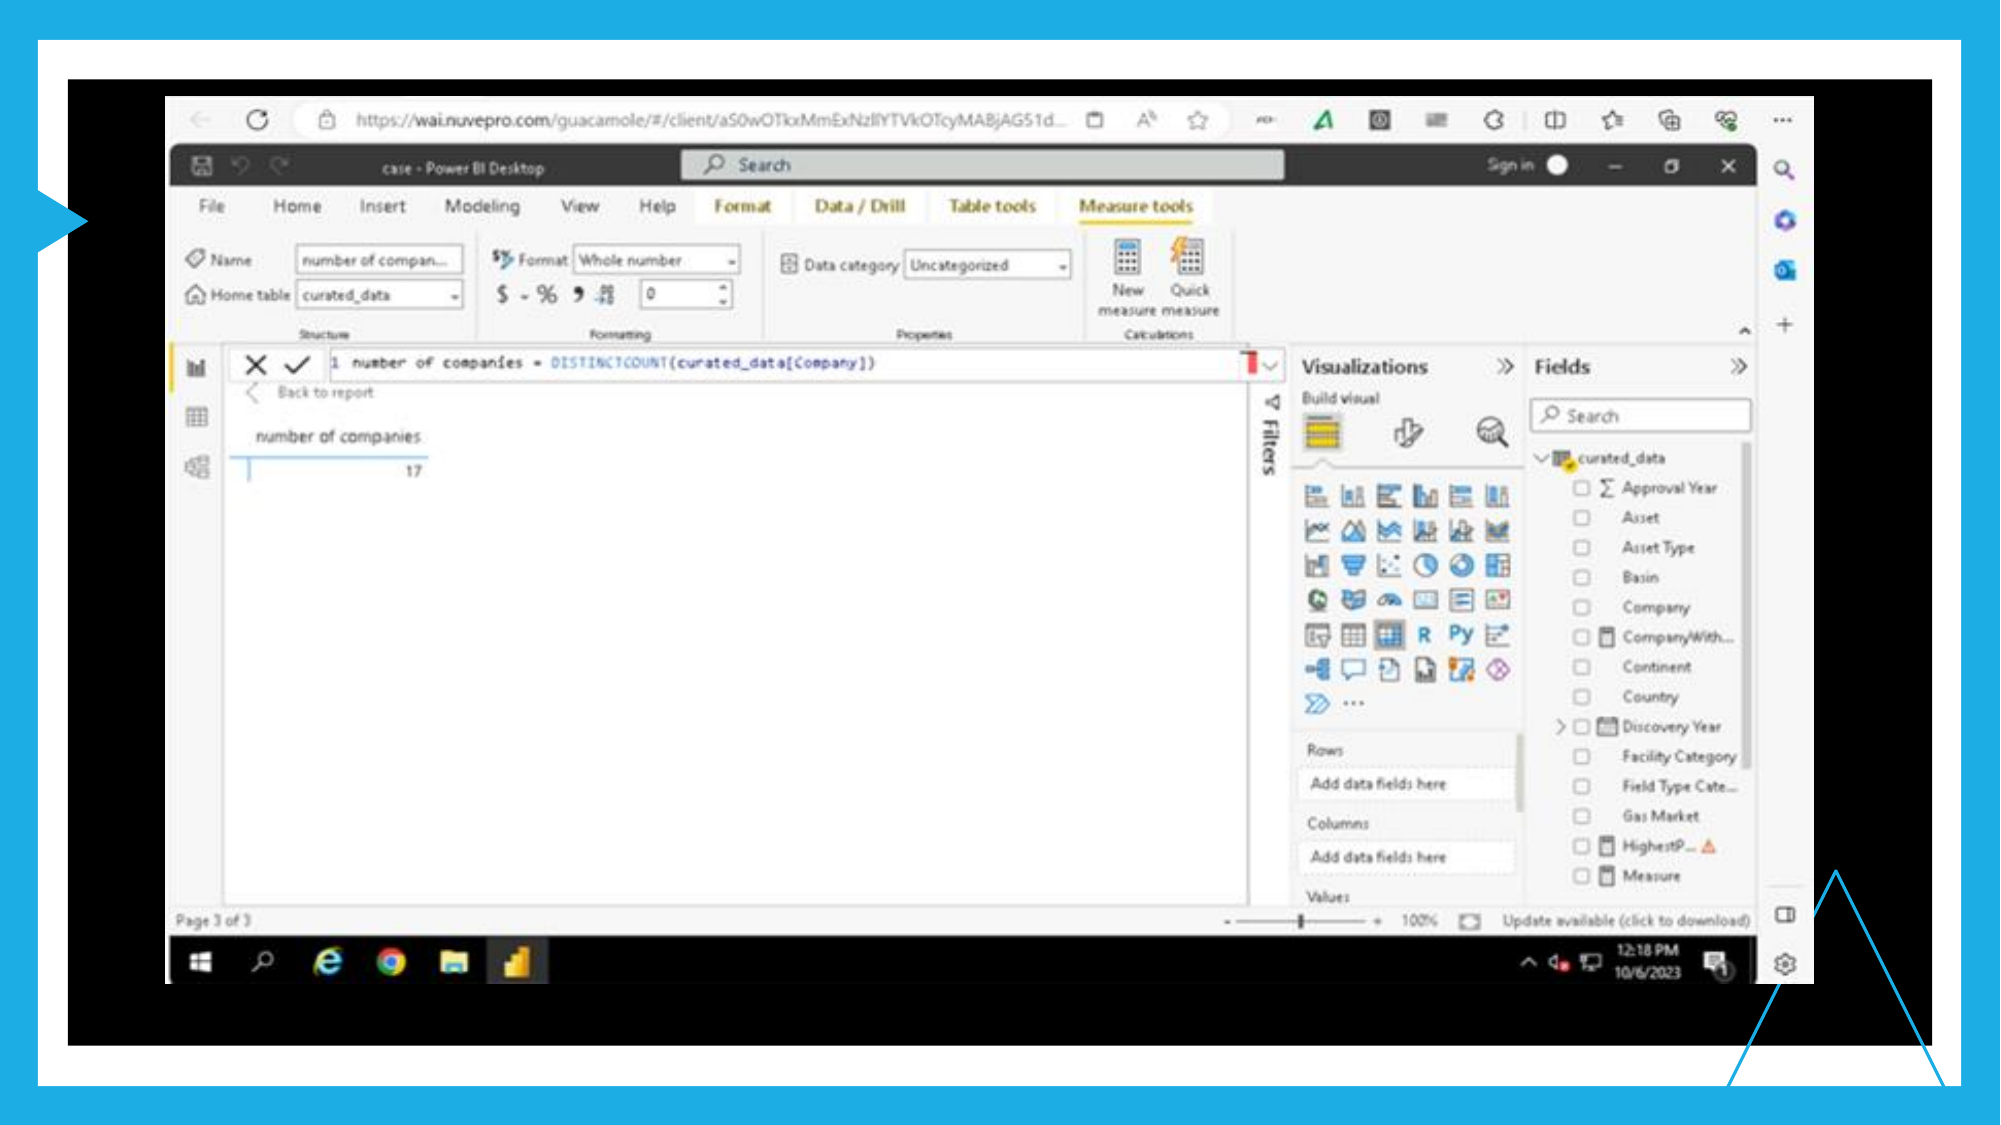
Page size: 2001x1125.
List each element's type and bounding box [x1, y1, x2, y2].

picture [164, 96, 1814, 984]
